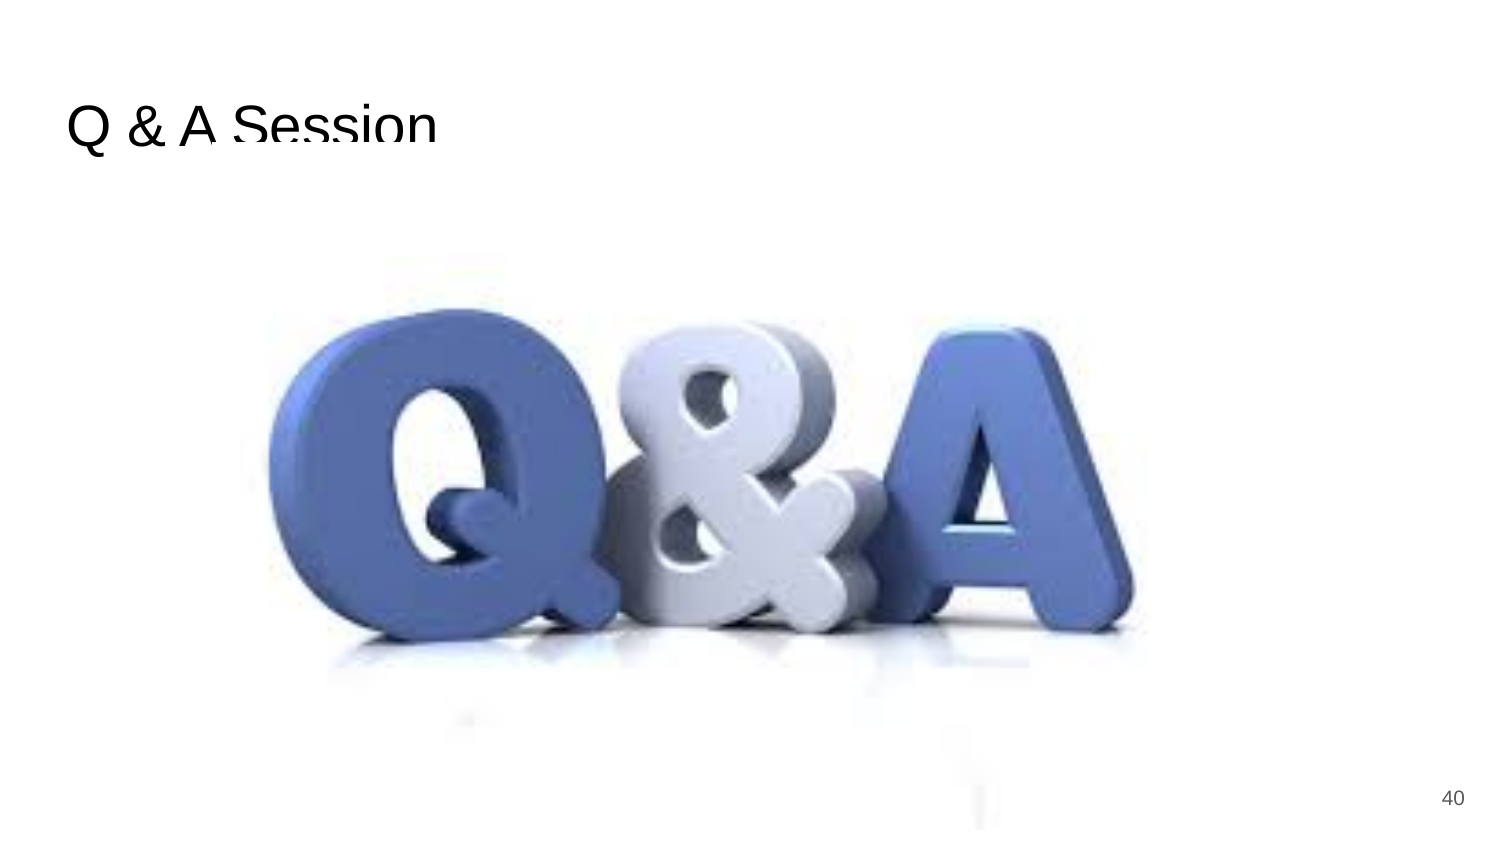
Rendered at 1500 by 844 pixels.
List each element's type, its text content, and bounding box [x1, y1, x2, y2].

title Q & A Session [51, 72, 1449, 167]
picture [212, 142, 1192, 830]
slide_number ‹#› [1389, 764, 1480, 830]
